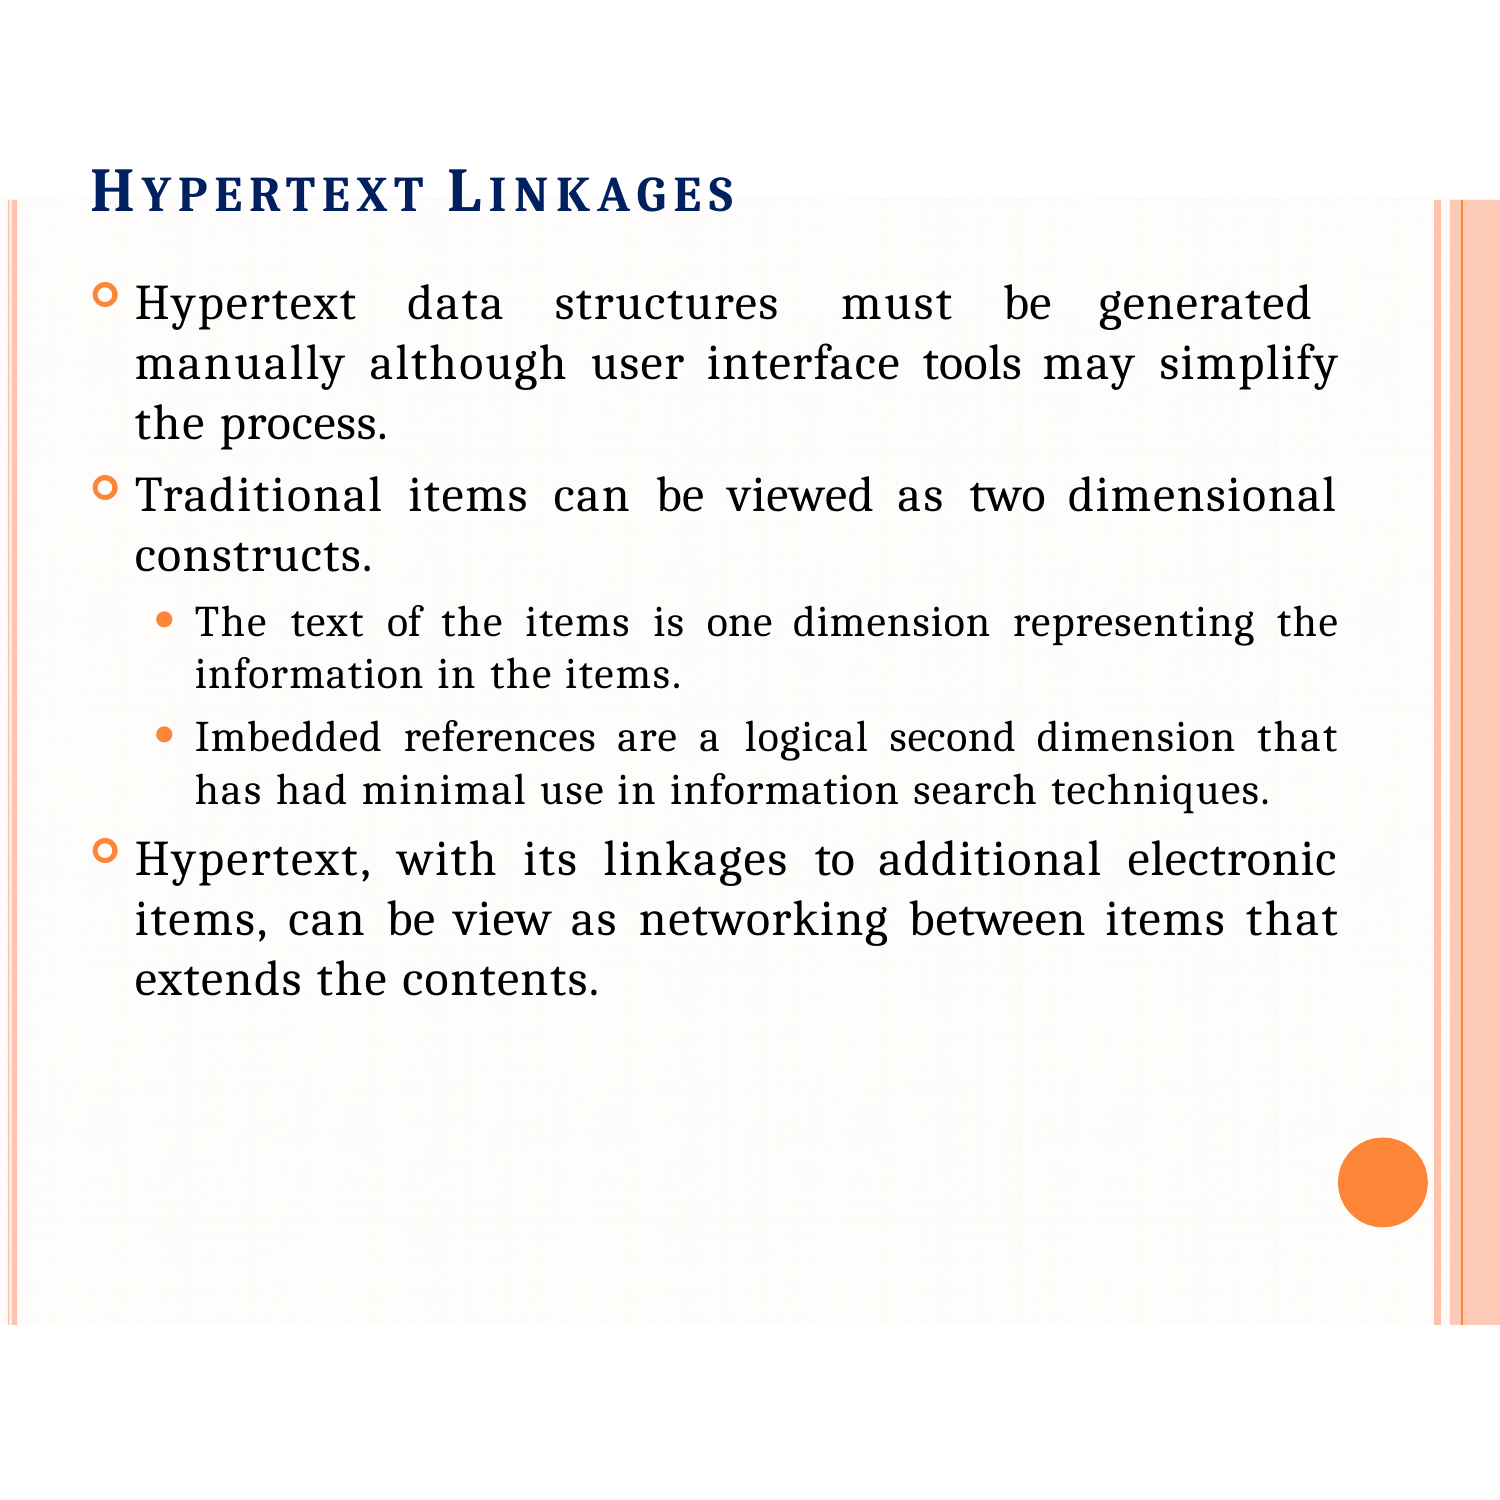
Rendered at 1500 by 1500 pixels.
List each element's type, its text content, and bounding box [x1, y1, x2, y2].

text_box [0, 199, 1500, 1326]
title HYPERTEXT LINKAGES [87, 146, 765, 198]
